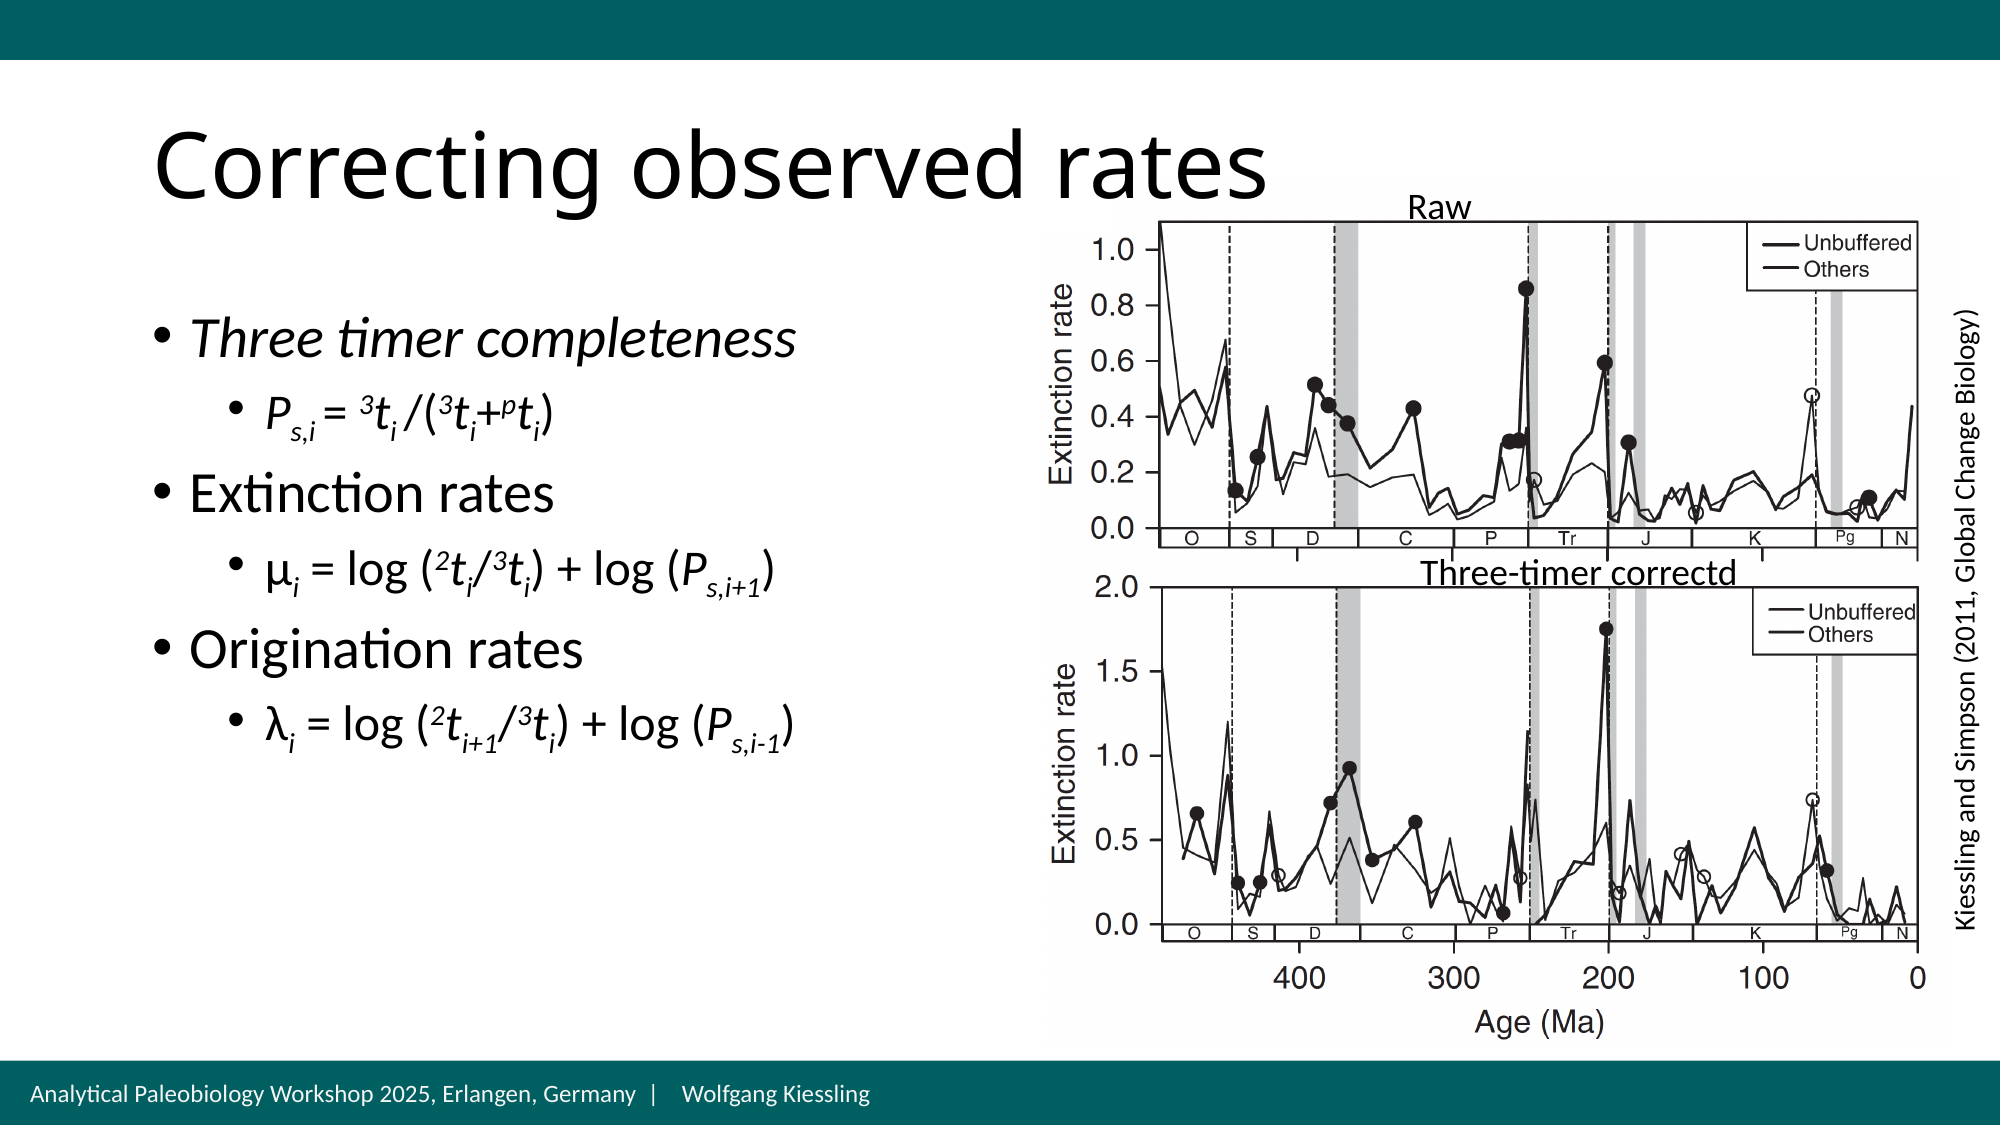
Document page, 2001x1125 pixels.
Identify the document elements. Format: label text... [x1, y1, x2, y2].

title Correcting observed rates [137, 59, 1863, 278]
text_box Kiessling and Simpson (2011, Global Change Biology) [1954, 294, 1988, 947]
list Three timer completeness Ps,i = 3ti /(3ti+pti) Extinction rates μi = log (2ti/3ti) + log (Ps,i+1) Origination rates λi = log (2ti+1/3ti) + log (Ps,i-1) [137, 299, 1044, 1014]
picture [1040, 174, 1961, 1048]
